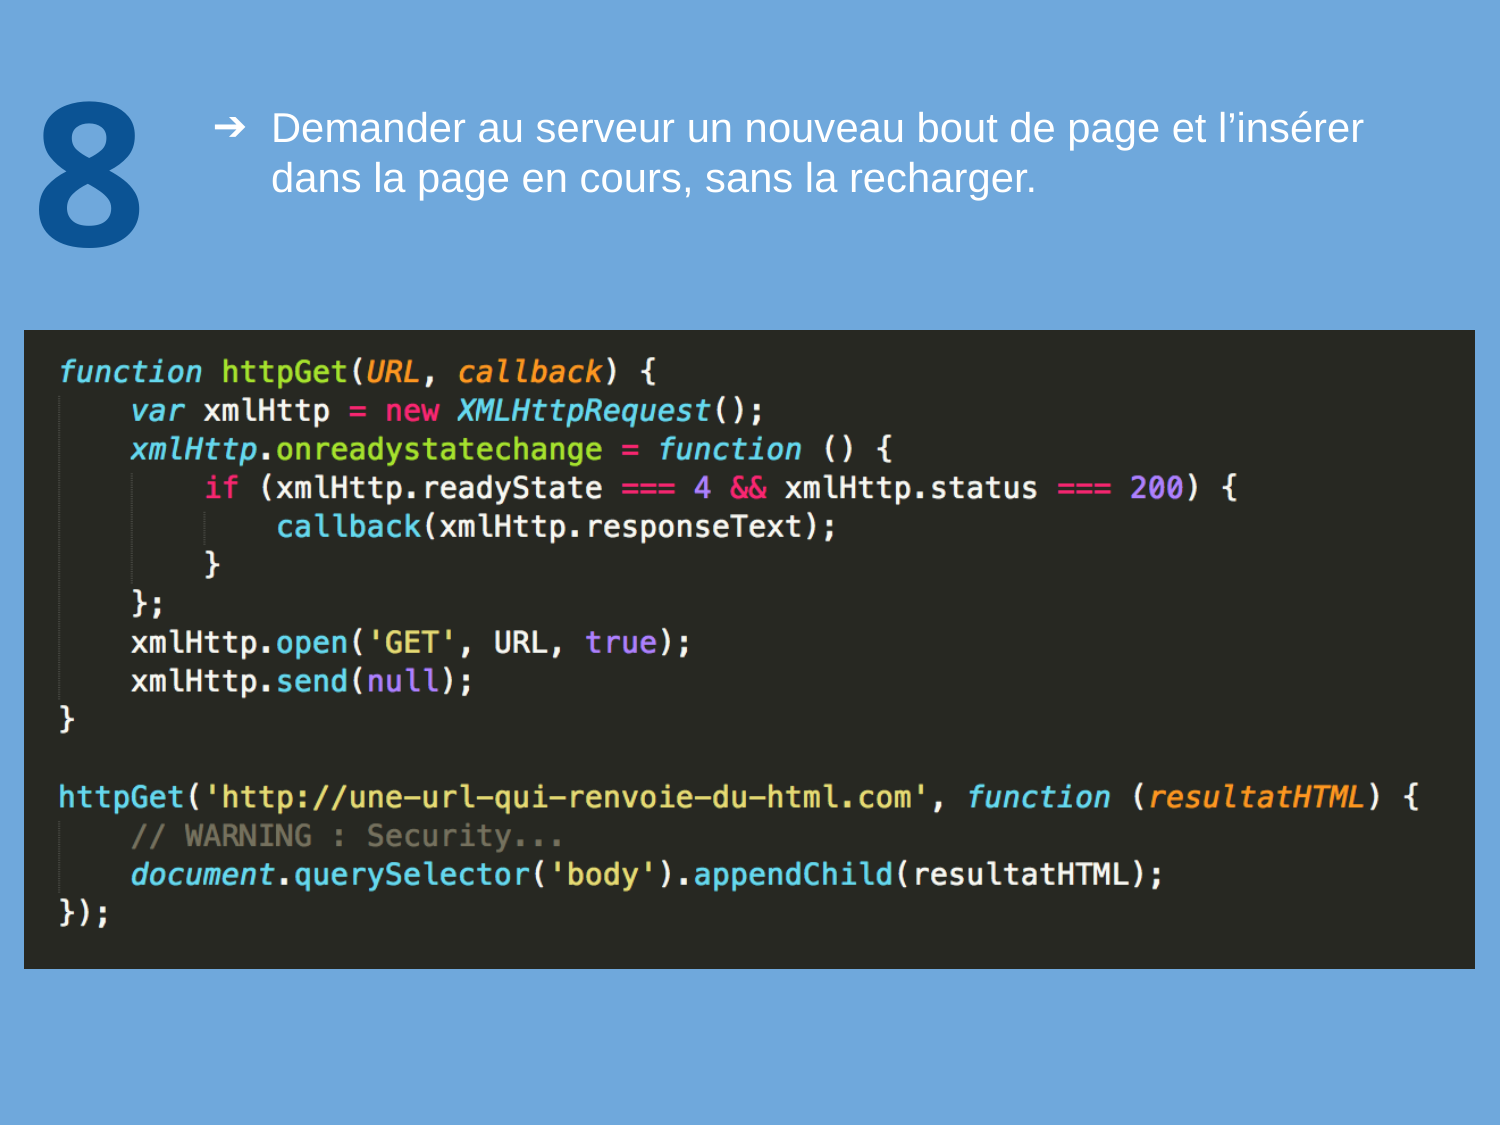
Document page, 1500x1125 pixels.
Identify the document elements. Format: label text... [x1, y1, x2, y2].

picture [24, 330, 1476, 969]
slide_number 8 [17, 31, 315, 306]
text_box Demander au serveur un nouveau bout de page et l’insérer dans la page en cours, sans la recharger. [181, 86, 1419, 228]
